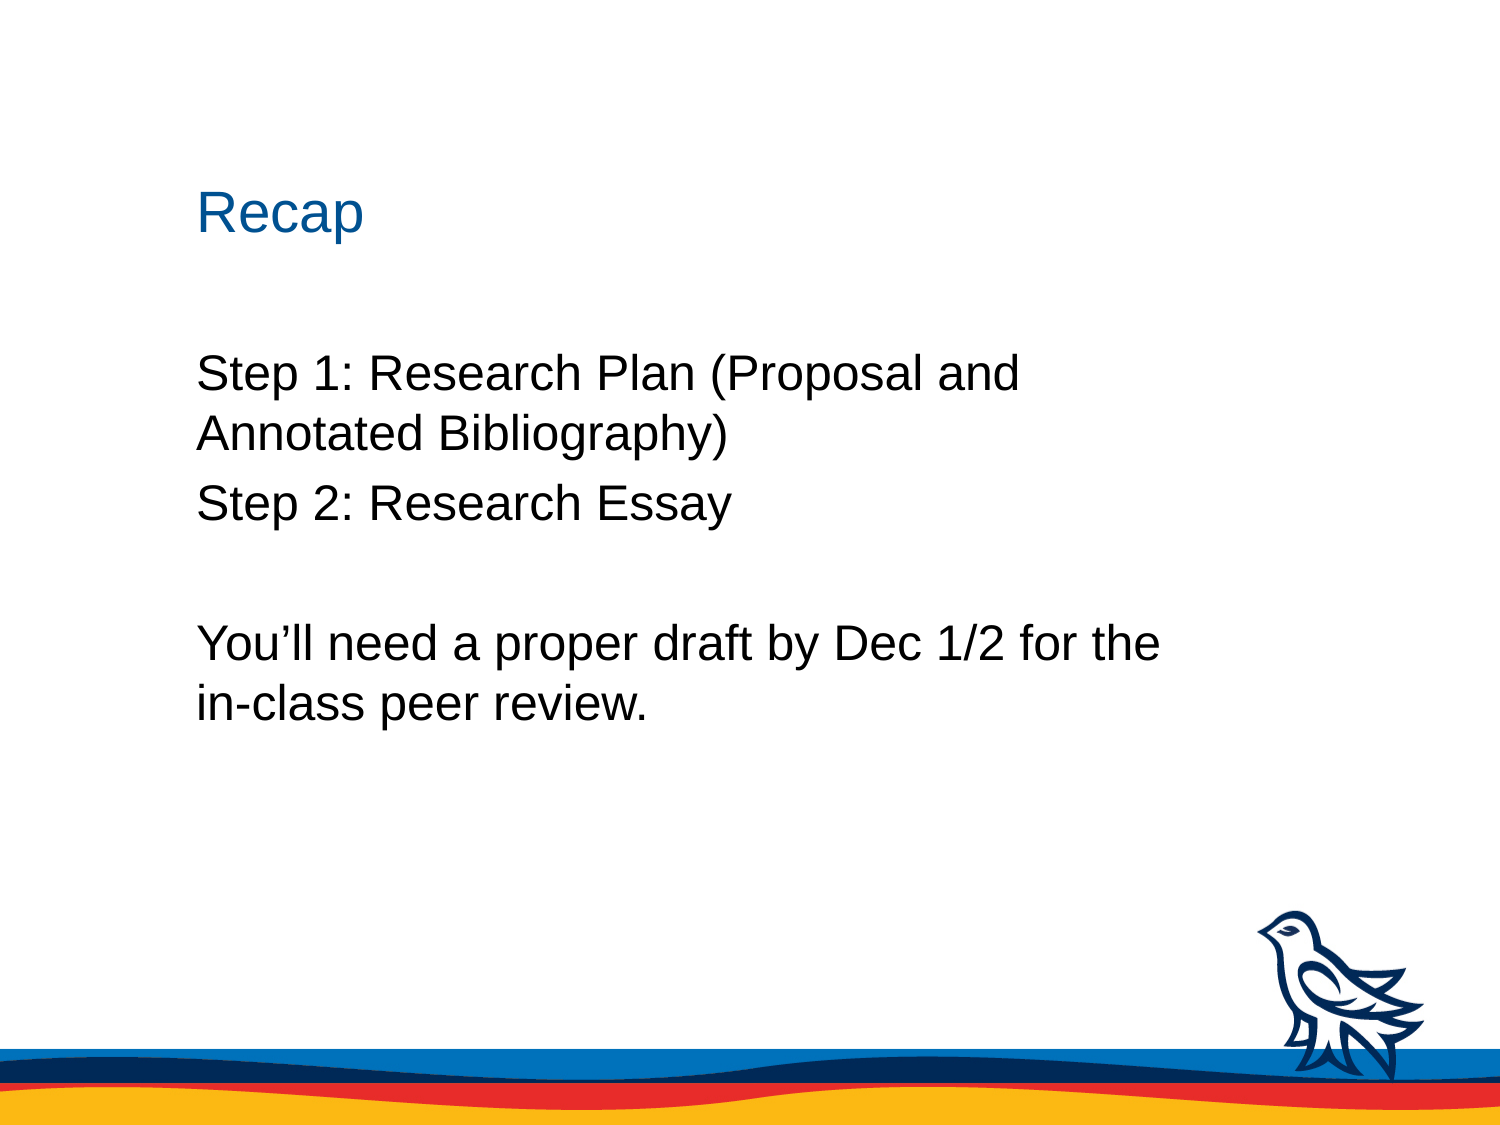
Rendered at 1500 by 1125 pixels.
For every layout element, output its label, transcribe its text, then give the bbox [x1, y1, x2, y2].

list Step 1: Research Plan (Proposal and Annotated Bibliography) Step 2: Research Essay You’ll need a proper draft by Dec 1/2 for the in-class peer review. [181, 333, 1209, 961]
title Recap [181, 115, 1209, 304]
picture [0, 0, 1500, 1125]
